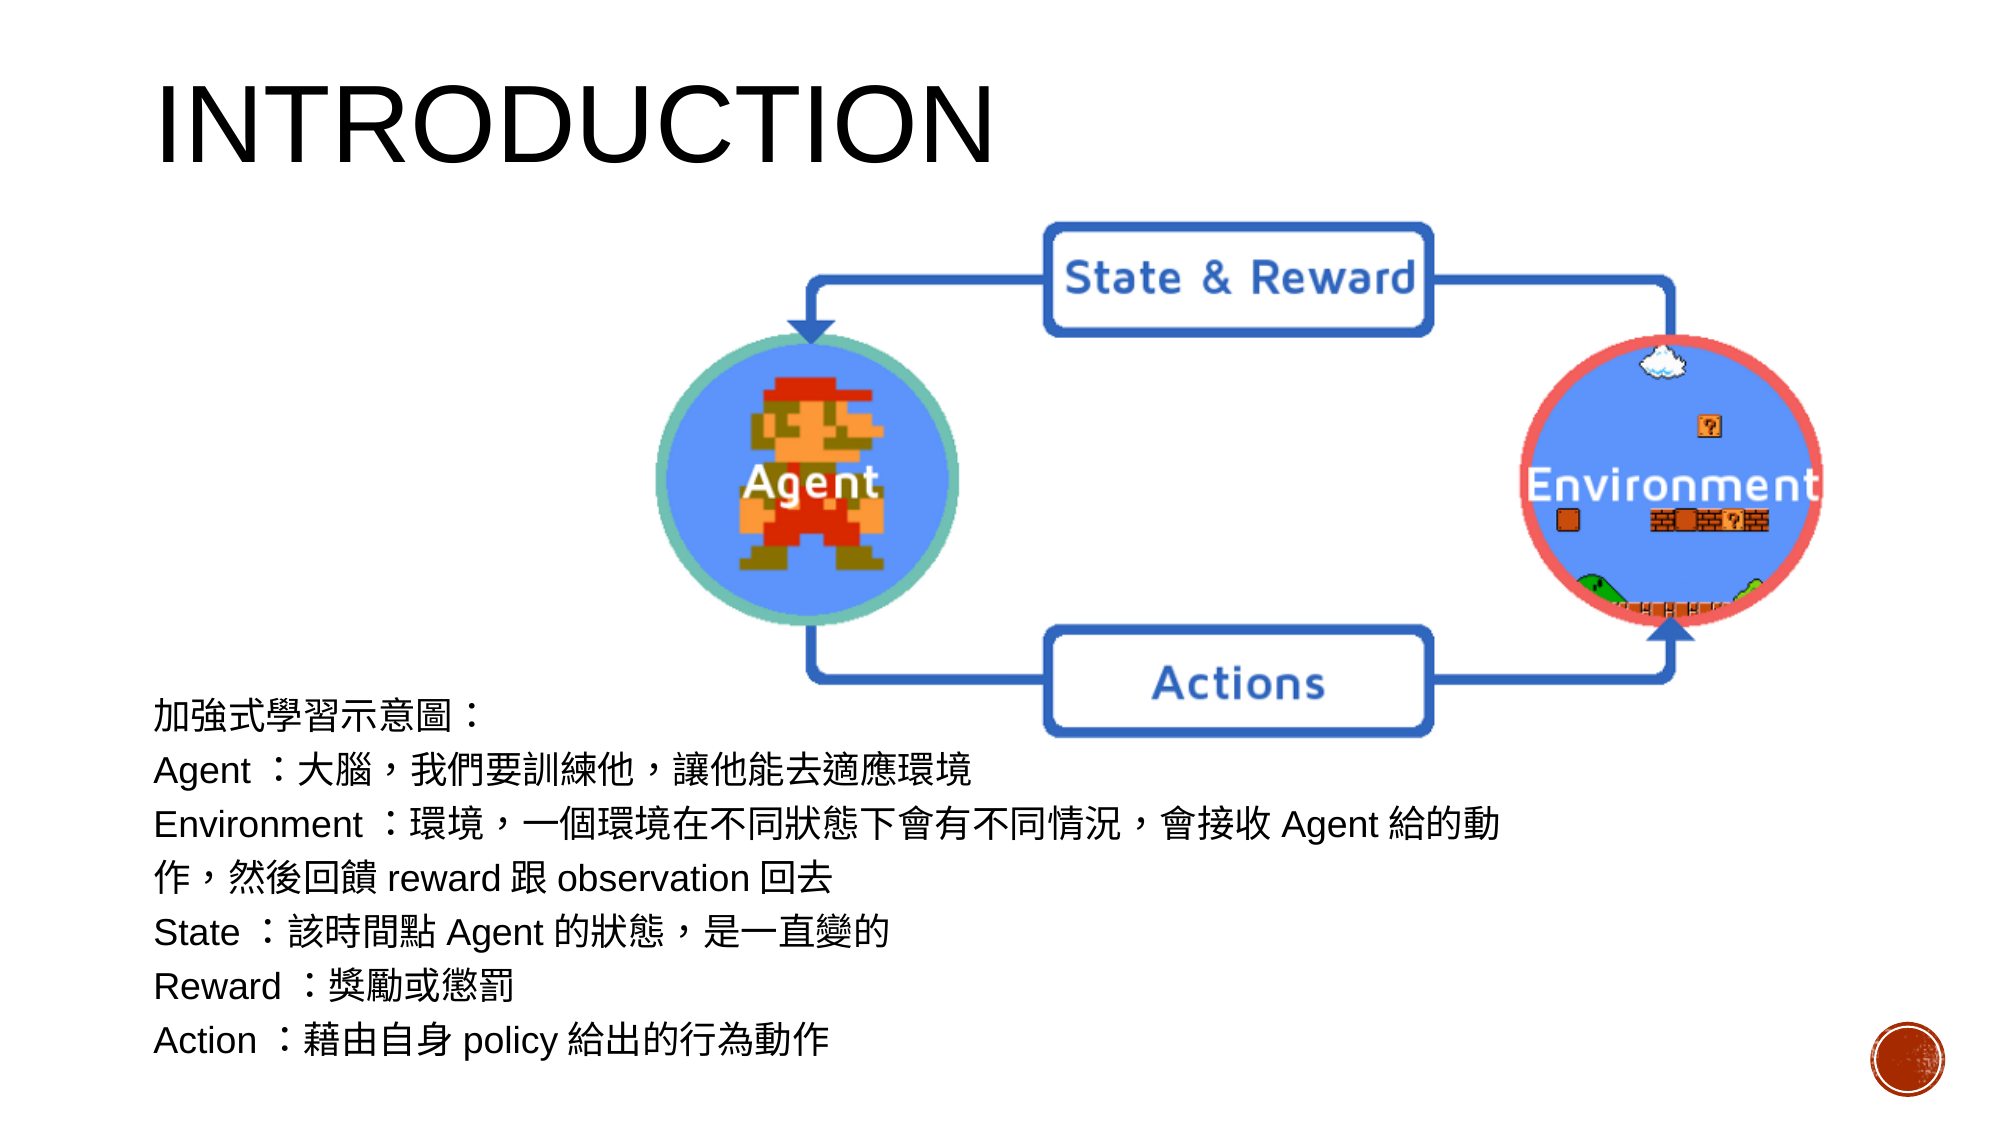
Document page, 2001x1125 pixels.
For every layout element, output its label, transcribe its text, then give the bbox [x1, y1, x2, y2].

title INTRODUCTION [138, 53, 1025, 201]
text_box 加強式學習示意圖： Agent：大腦，我們要訓練他，讓他能去適應環境 Environment：環境，一個環境在不同狀態下會有不同情況，會接收Agent給的動作，然後回饋reward跟observation回去 State：該時間點Agent的狀態，是一直變的 Reward：獎勵或懲罰 Action：藉由自身policy給出的行為動作 [138, 675, 1536, 1069]
picture [609, 191, 1860, 778]
